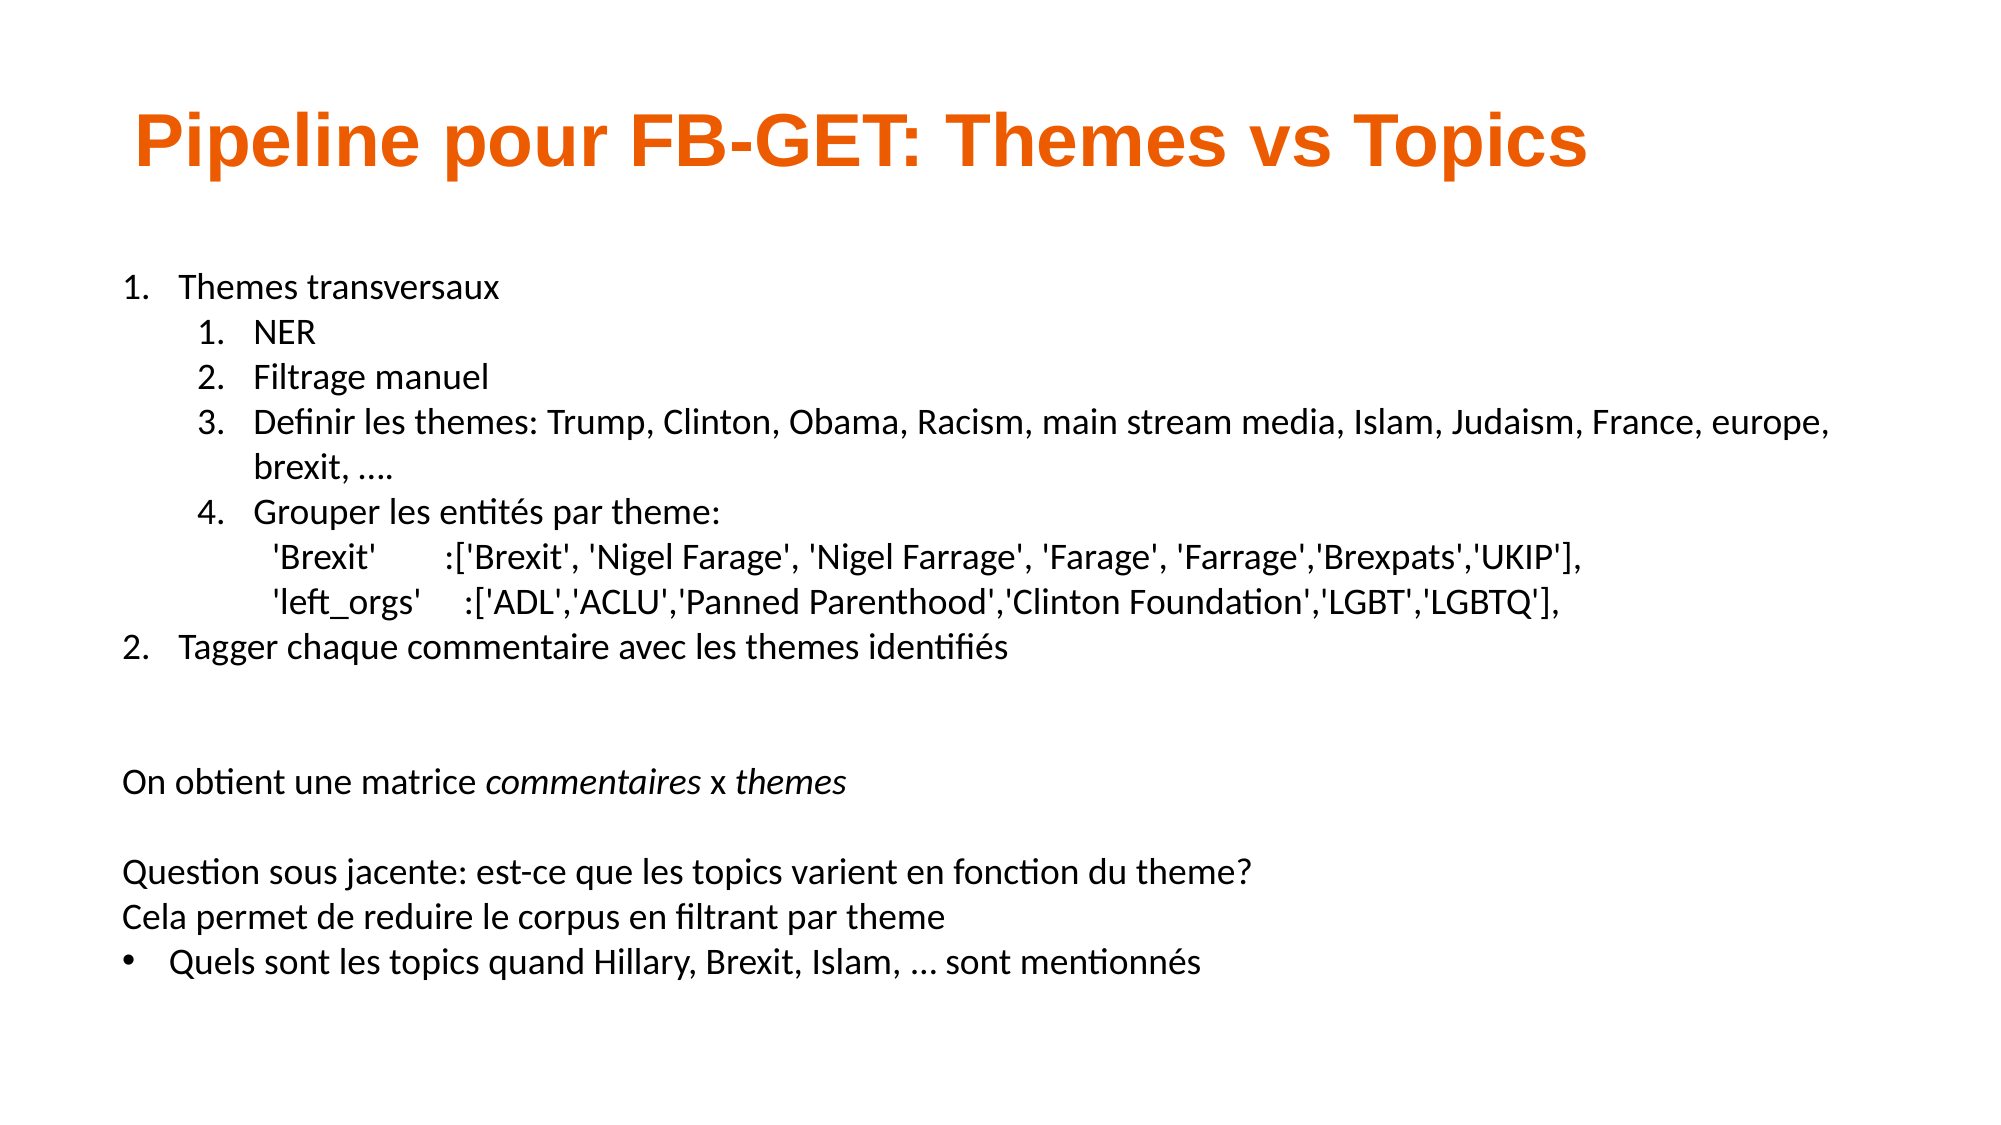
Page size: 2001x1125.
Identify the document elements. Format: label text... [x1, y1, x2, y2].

text_box Pipeline pour FB-GET: Themes vs Topics [119, 84, 1606, 190]
text_box Themes transversaux NER Filtrage manuel Definir les themes: Trump, Clinton, Obama, Racism, main stream media, Islam, Judaism, France, europe, brexit, …. Grouper les entités par theme: 'Brexit' :['Brexit', 'Nigel Farage', 'Nigel Farrage', 'Farage', 'Farrage','Brexpats','UKIP'], 'left_orgs' :['ADL','ACLU','Panned Parenthood','Clinton Foundation','LGBT','LGBTQ'], Tagger chaque commentaire avec les themes identifiés On obtient une matrice commentaires x themes Question sous jacente: est-ce que les topics varient en fonction du theme? Cela permet de reduire le corpus en filtrant par theme Quels sont les topics quand Hillary, Brexit, Islam, … sont mentionnés [107, 254, 1883, 989]
